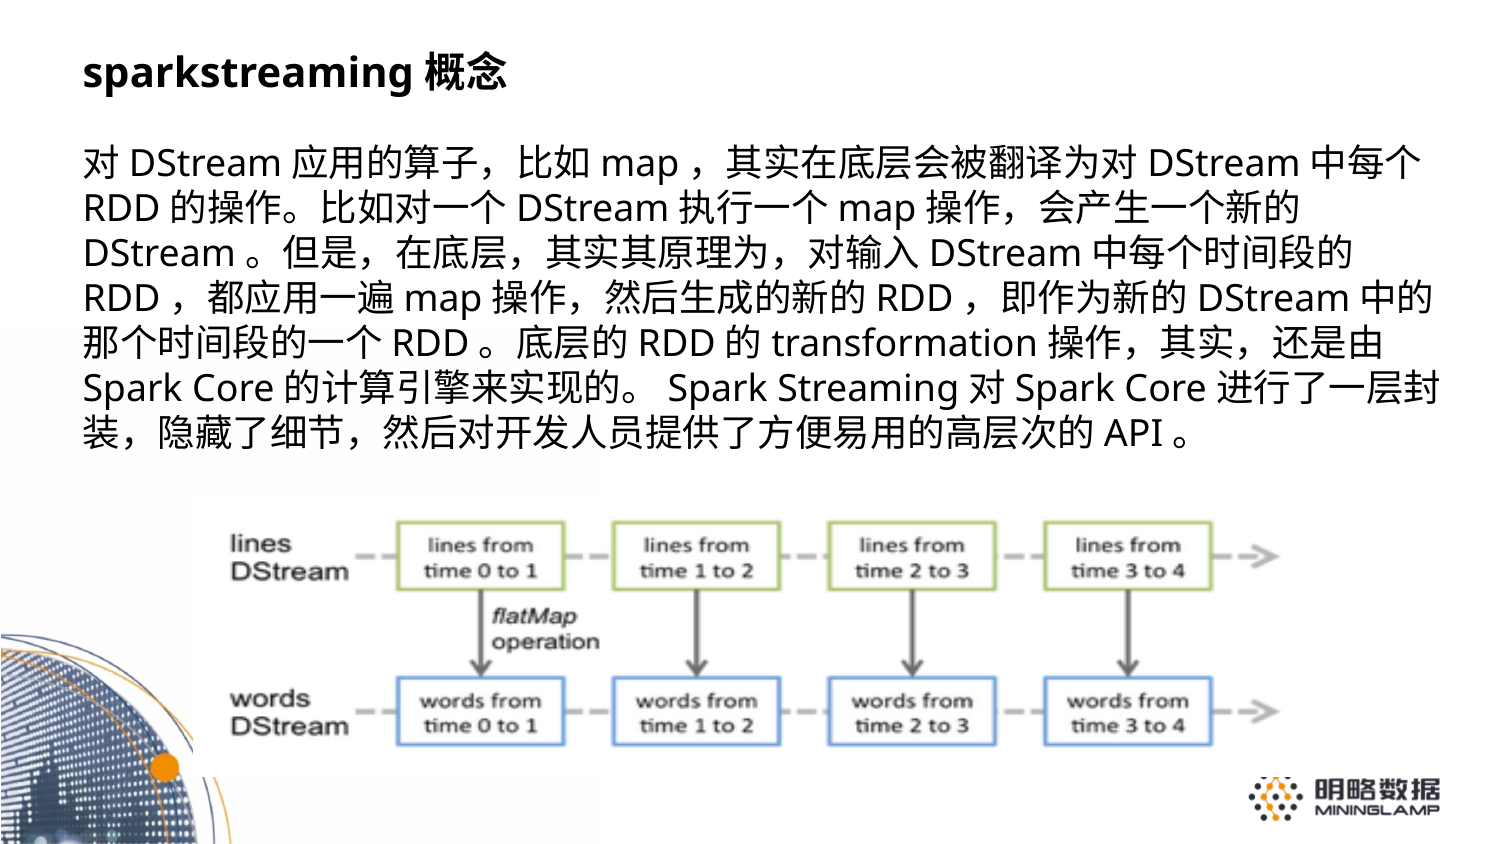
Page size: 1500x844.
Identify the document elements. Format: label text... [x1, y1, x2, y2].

text_box sparkstreaming概念 [67, 38, 545, 104]
text_box 对DStream应用的算子，比如map，其实在底层会被翻译为对DStream中每个RDD的操作。比如对一个DStream执行一个map操作，会产生一个新的DStream。但是，在底层，其实其原理为，对输入DStream中每个时间段的RDD，都应用一遍map操作，然后生成的新的RDD，即作为新的DStream中的那个时间段的一个RDD。底层的RDD的transformation操作，其实，还是由Spark Core的计算引擎来实现的。Spark Streaming对Spark Core进行了一层封装，隐藏了细节，然后对开发人员提供了方便易用的高层次的API。 [67, 131, 1474, 507]
picture [1, 329, 1457, 843]
